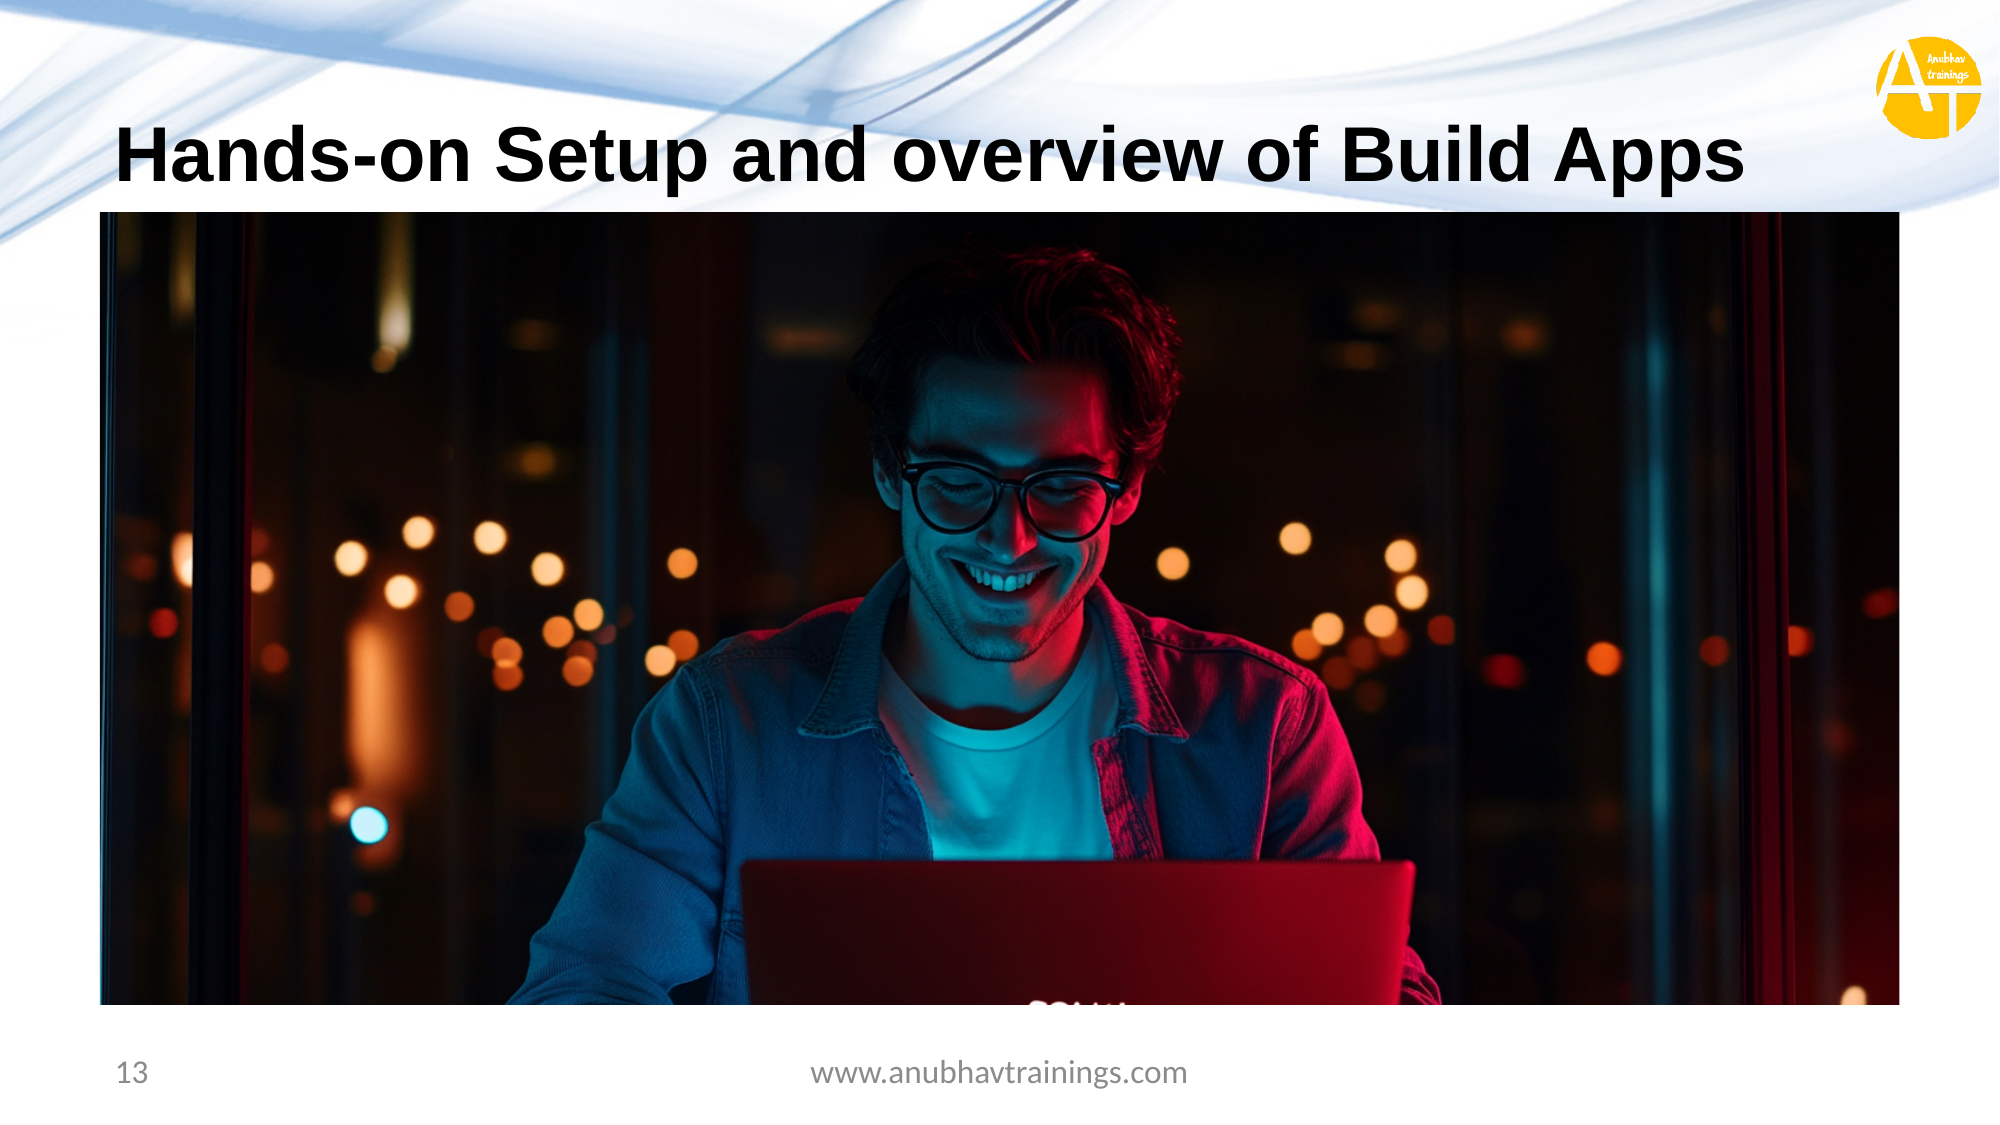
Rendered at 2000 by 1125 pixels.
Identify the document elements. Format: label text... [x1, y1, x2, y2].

slide_number 13 [99, 1042, 567, 1103]
title Hands-on Setup and overview of Build Apps [99, 95, 1900, 212]
footer www.anubhavtrainings.com [683, 1042, 1317, 1103]
picture [0, 0, 2000, 1125]
